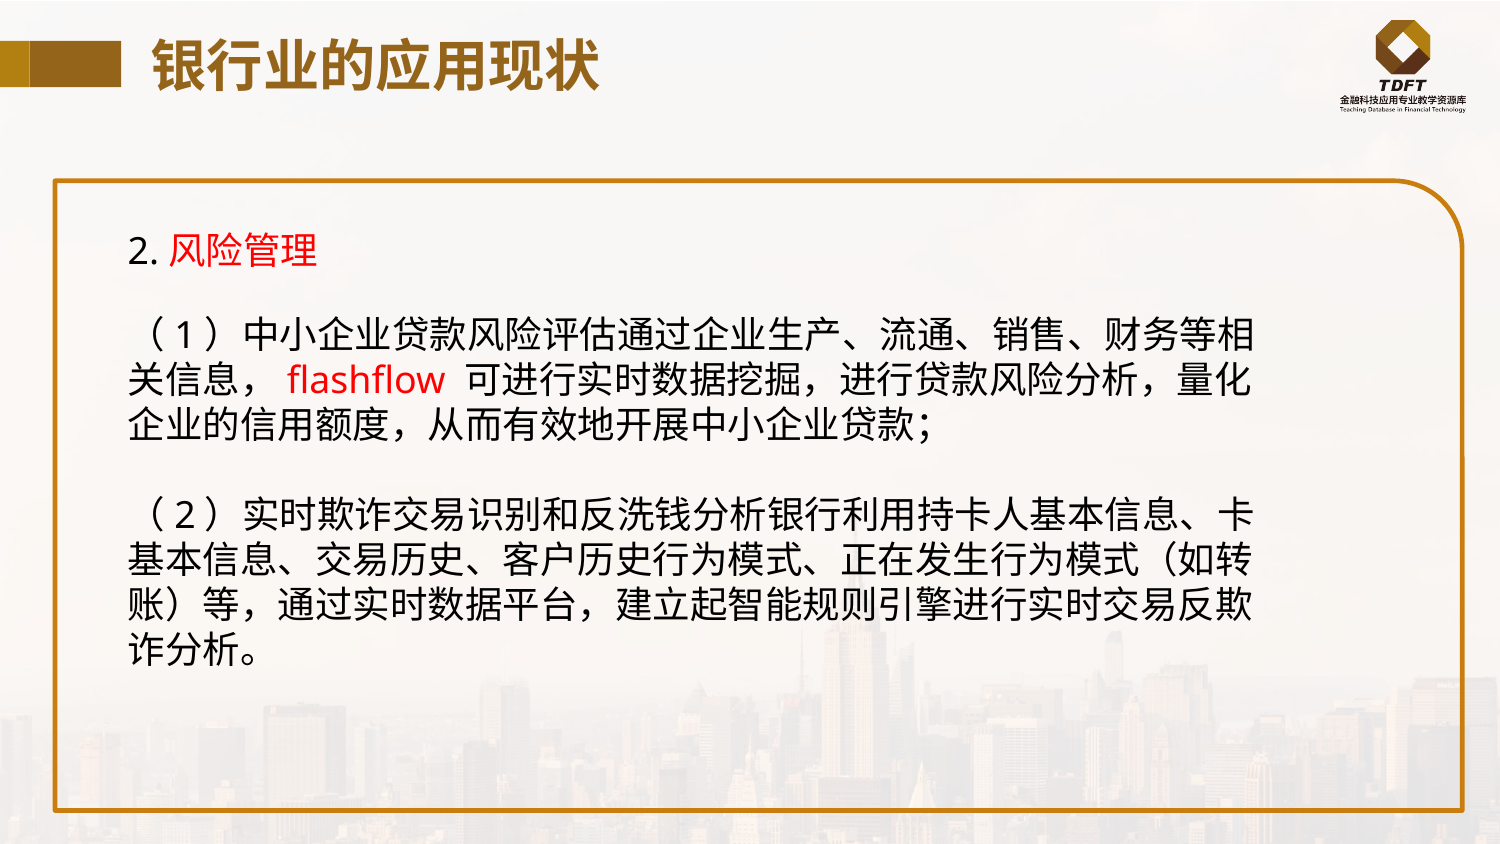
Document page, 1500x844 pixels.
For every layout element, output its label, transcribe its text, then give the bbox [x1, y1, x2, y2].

picture [0, 1, 1500, 844]
text_box [0, 39, 28, 89]
text_box [52, 178, 1465, 813]
text_box 银行业的应用现状 [135, 19, 763, 110]
text_box 2.风险管理 [113, 197, 1405, 280]
text_box [121, 127, 420, 197]
text_box [28, 39, 123, 89]
text_box （1）中小企业贷款风险评估通过企业生产、流通、销售、财务等相关信息，flashflow 可进行实时数据挖掘，进行贷款风险分析，量化企业的信用额度，从而有效地开展中小企业贷款； （2）实时欺诈交易识别和反洗钱分析银行利用持卡人基本信息、卡基本信息、交易历史、客户历史行为模式、正在发生行为模式（如转账）等，通过实时数据平台，建立起智能规则引擎进行实时交易反欺诈分析。 [113, 303, 1297, 679]
